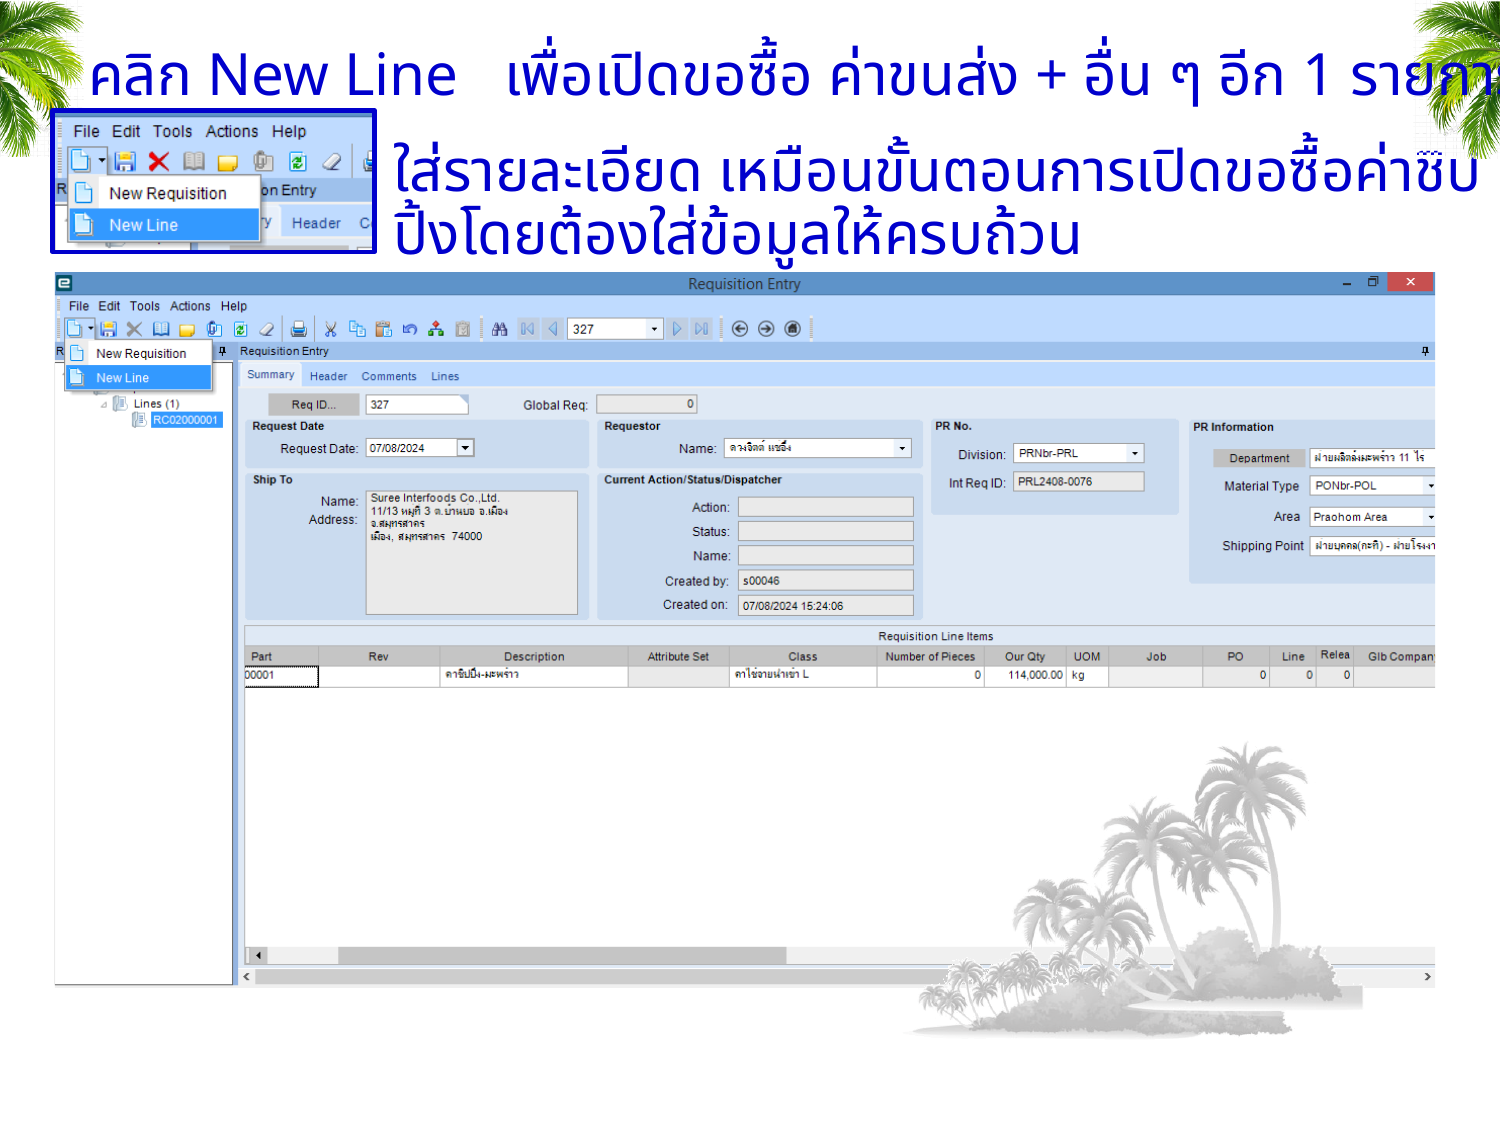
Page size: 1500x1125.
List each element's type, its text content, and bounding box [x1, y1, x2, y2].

text_box คลิก New Line เพื่อเปิดขอซื้อ ค่าขนส่ง + อื่น ๆ อีก 1 รายการ [84, 27, 1413, 125]
text_box ใส่รายละเอียด เหมือนขั้นตอนการเปิดขอซื้อค่าชิปปิ้งโดยต้องใส่ข้อมูลให้ครบถ้วน [378, 136, 1500, 273]
picture [0, 0, 373, 250]
picture [1413, 0, 1500, 159]
picture [54, 272, 1436, 1125]
